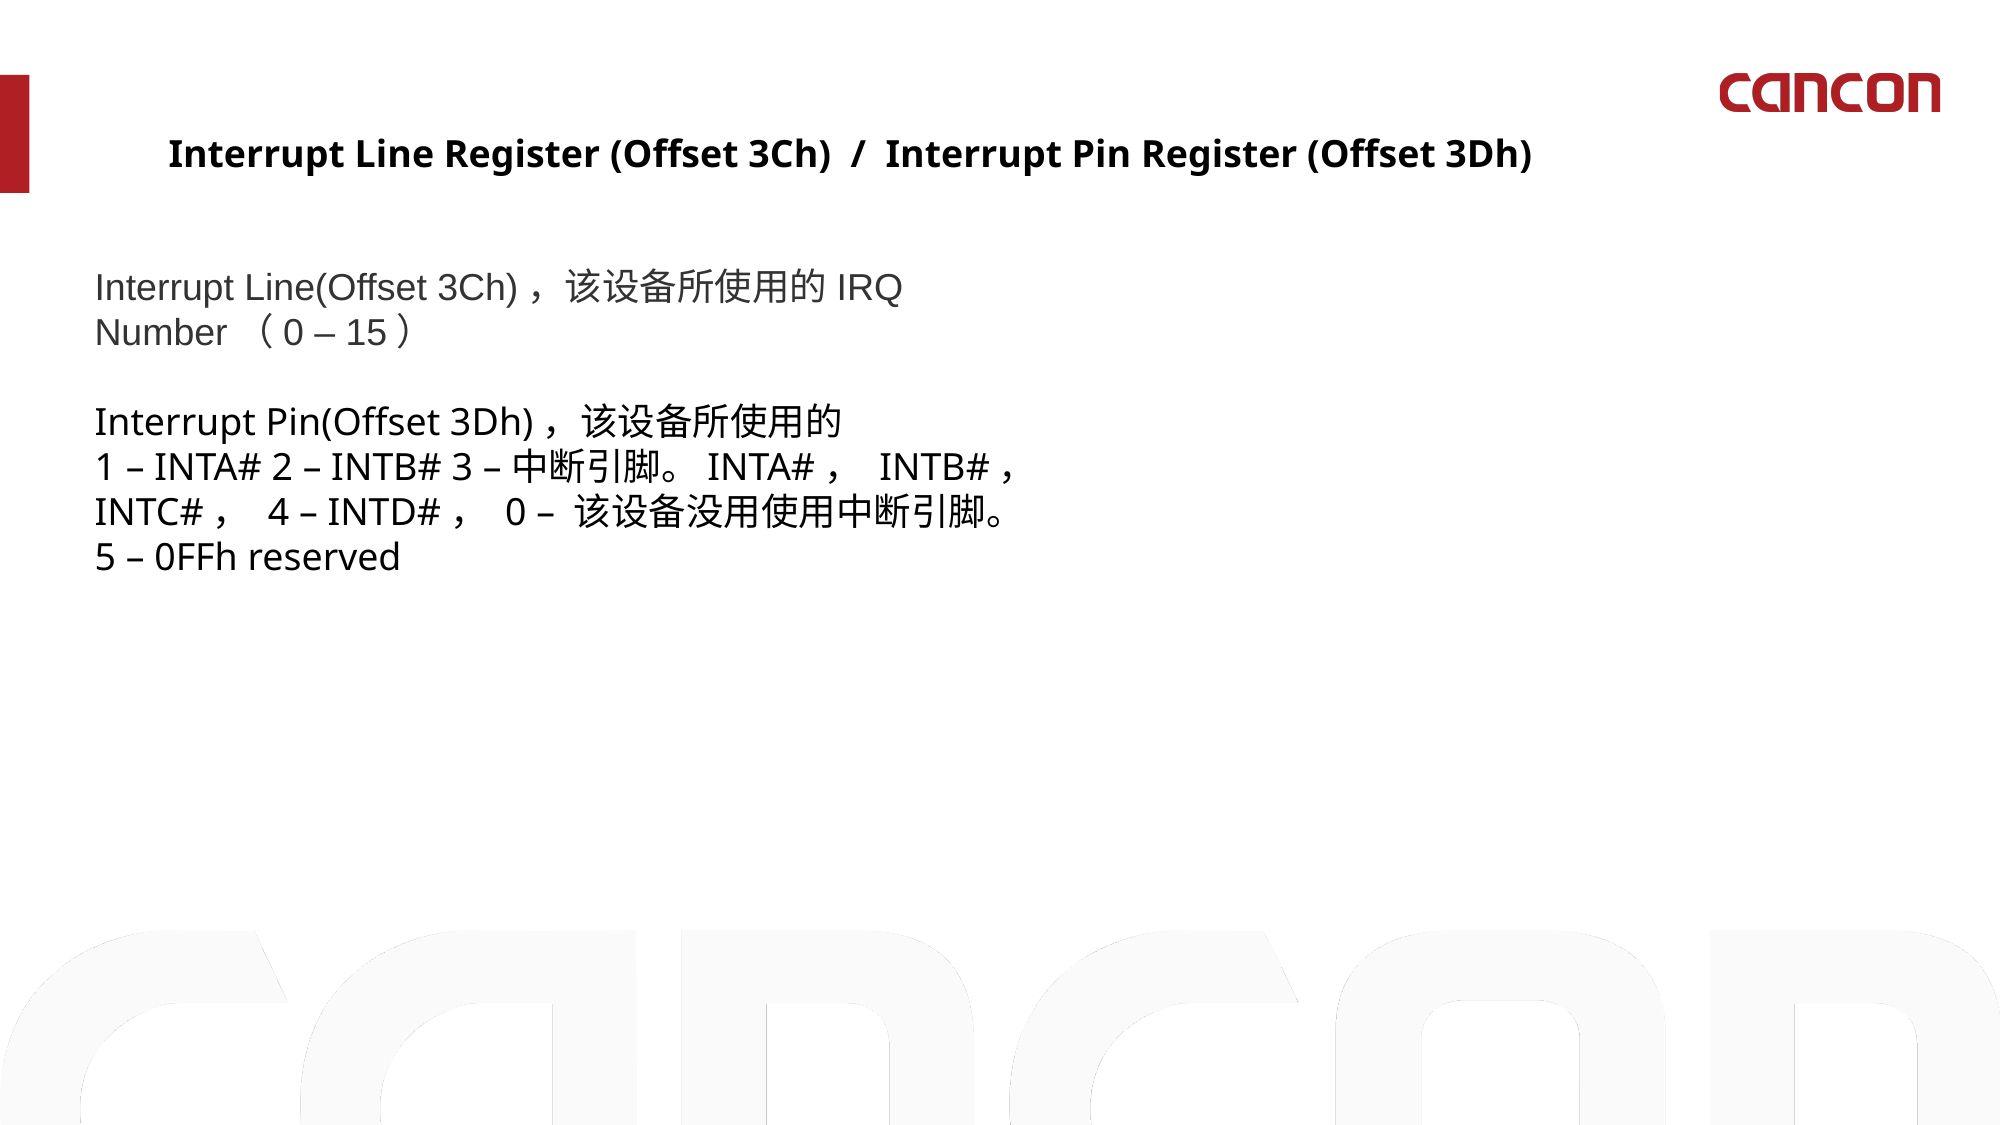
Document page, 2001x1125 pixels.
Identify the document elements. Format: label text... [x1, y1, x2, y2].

text_box Interrupt Line(Offset 3Ch)，该设备所使用的IRQ Number（0 – 15） Interrupt Pin(Offset 3Dh)，该设备所使用的 1 – INTA# 2 – INTB# 3 –中断引脚。INTA#， INTB#， INTC#， 4 – INTD#， 0 – 该设备没用使用中断引脚。 5 – 0FFh reserved [79, 255, 1080, 586]
text_box Interrupt Line Register (Offset 3Ch) / Interrupt Pin Register (Offset 3Dh) [153, 122, 1559, 183]
